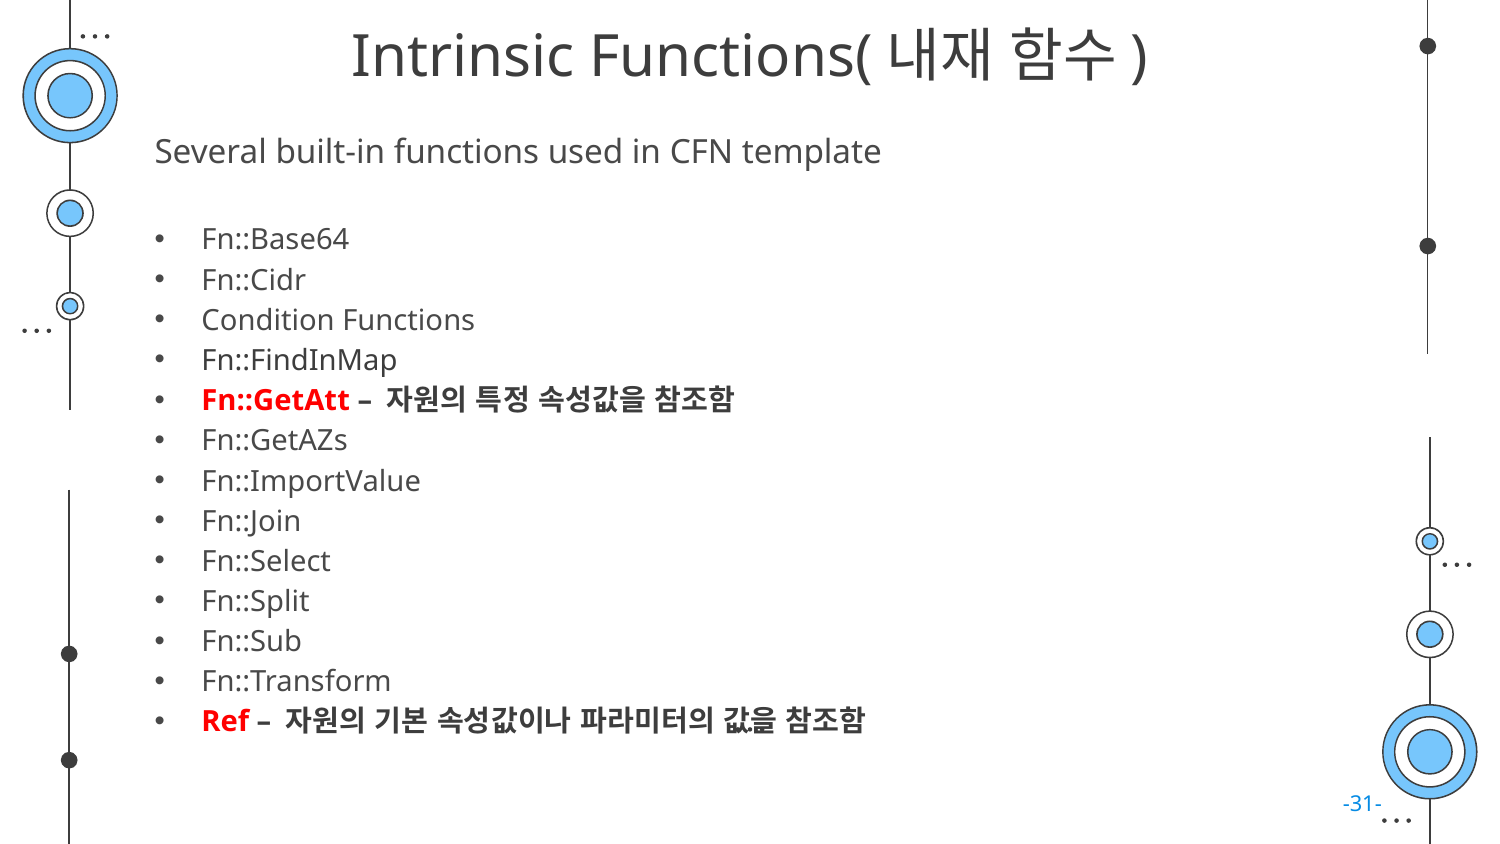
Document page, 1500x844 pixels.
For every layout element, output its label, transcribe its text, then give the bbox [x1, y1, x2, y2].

text_box Several built-in functions used in CFN template Fn::Base64 Fn::Cidr Condition Functions Fn::FindInMap Fn::GetAtt – 자원의 특정 속성값을 참조함 Fn::GetAZs Fn::ImportValue Fn::Join Fn::Select Fn::Split Fn::Sub Fn::Transform Ref – 자원의 기본 속성값이나 파라미터의 값을 참조함 [131, 108, 1199, 282]
slide_number -31- [1059, 782, 1397, 828]
title Intrinsic Functions(내재 함수) [116, 3, 1383, 98]
